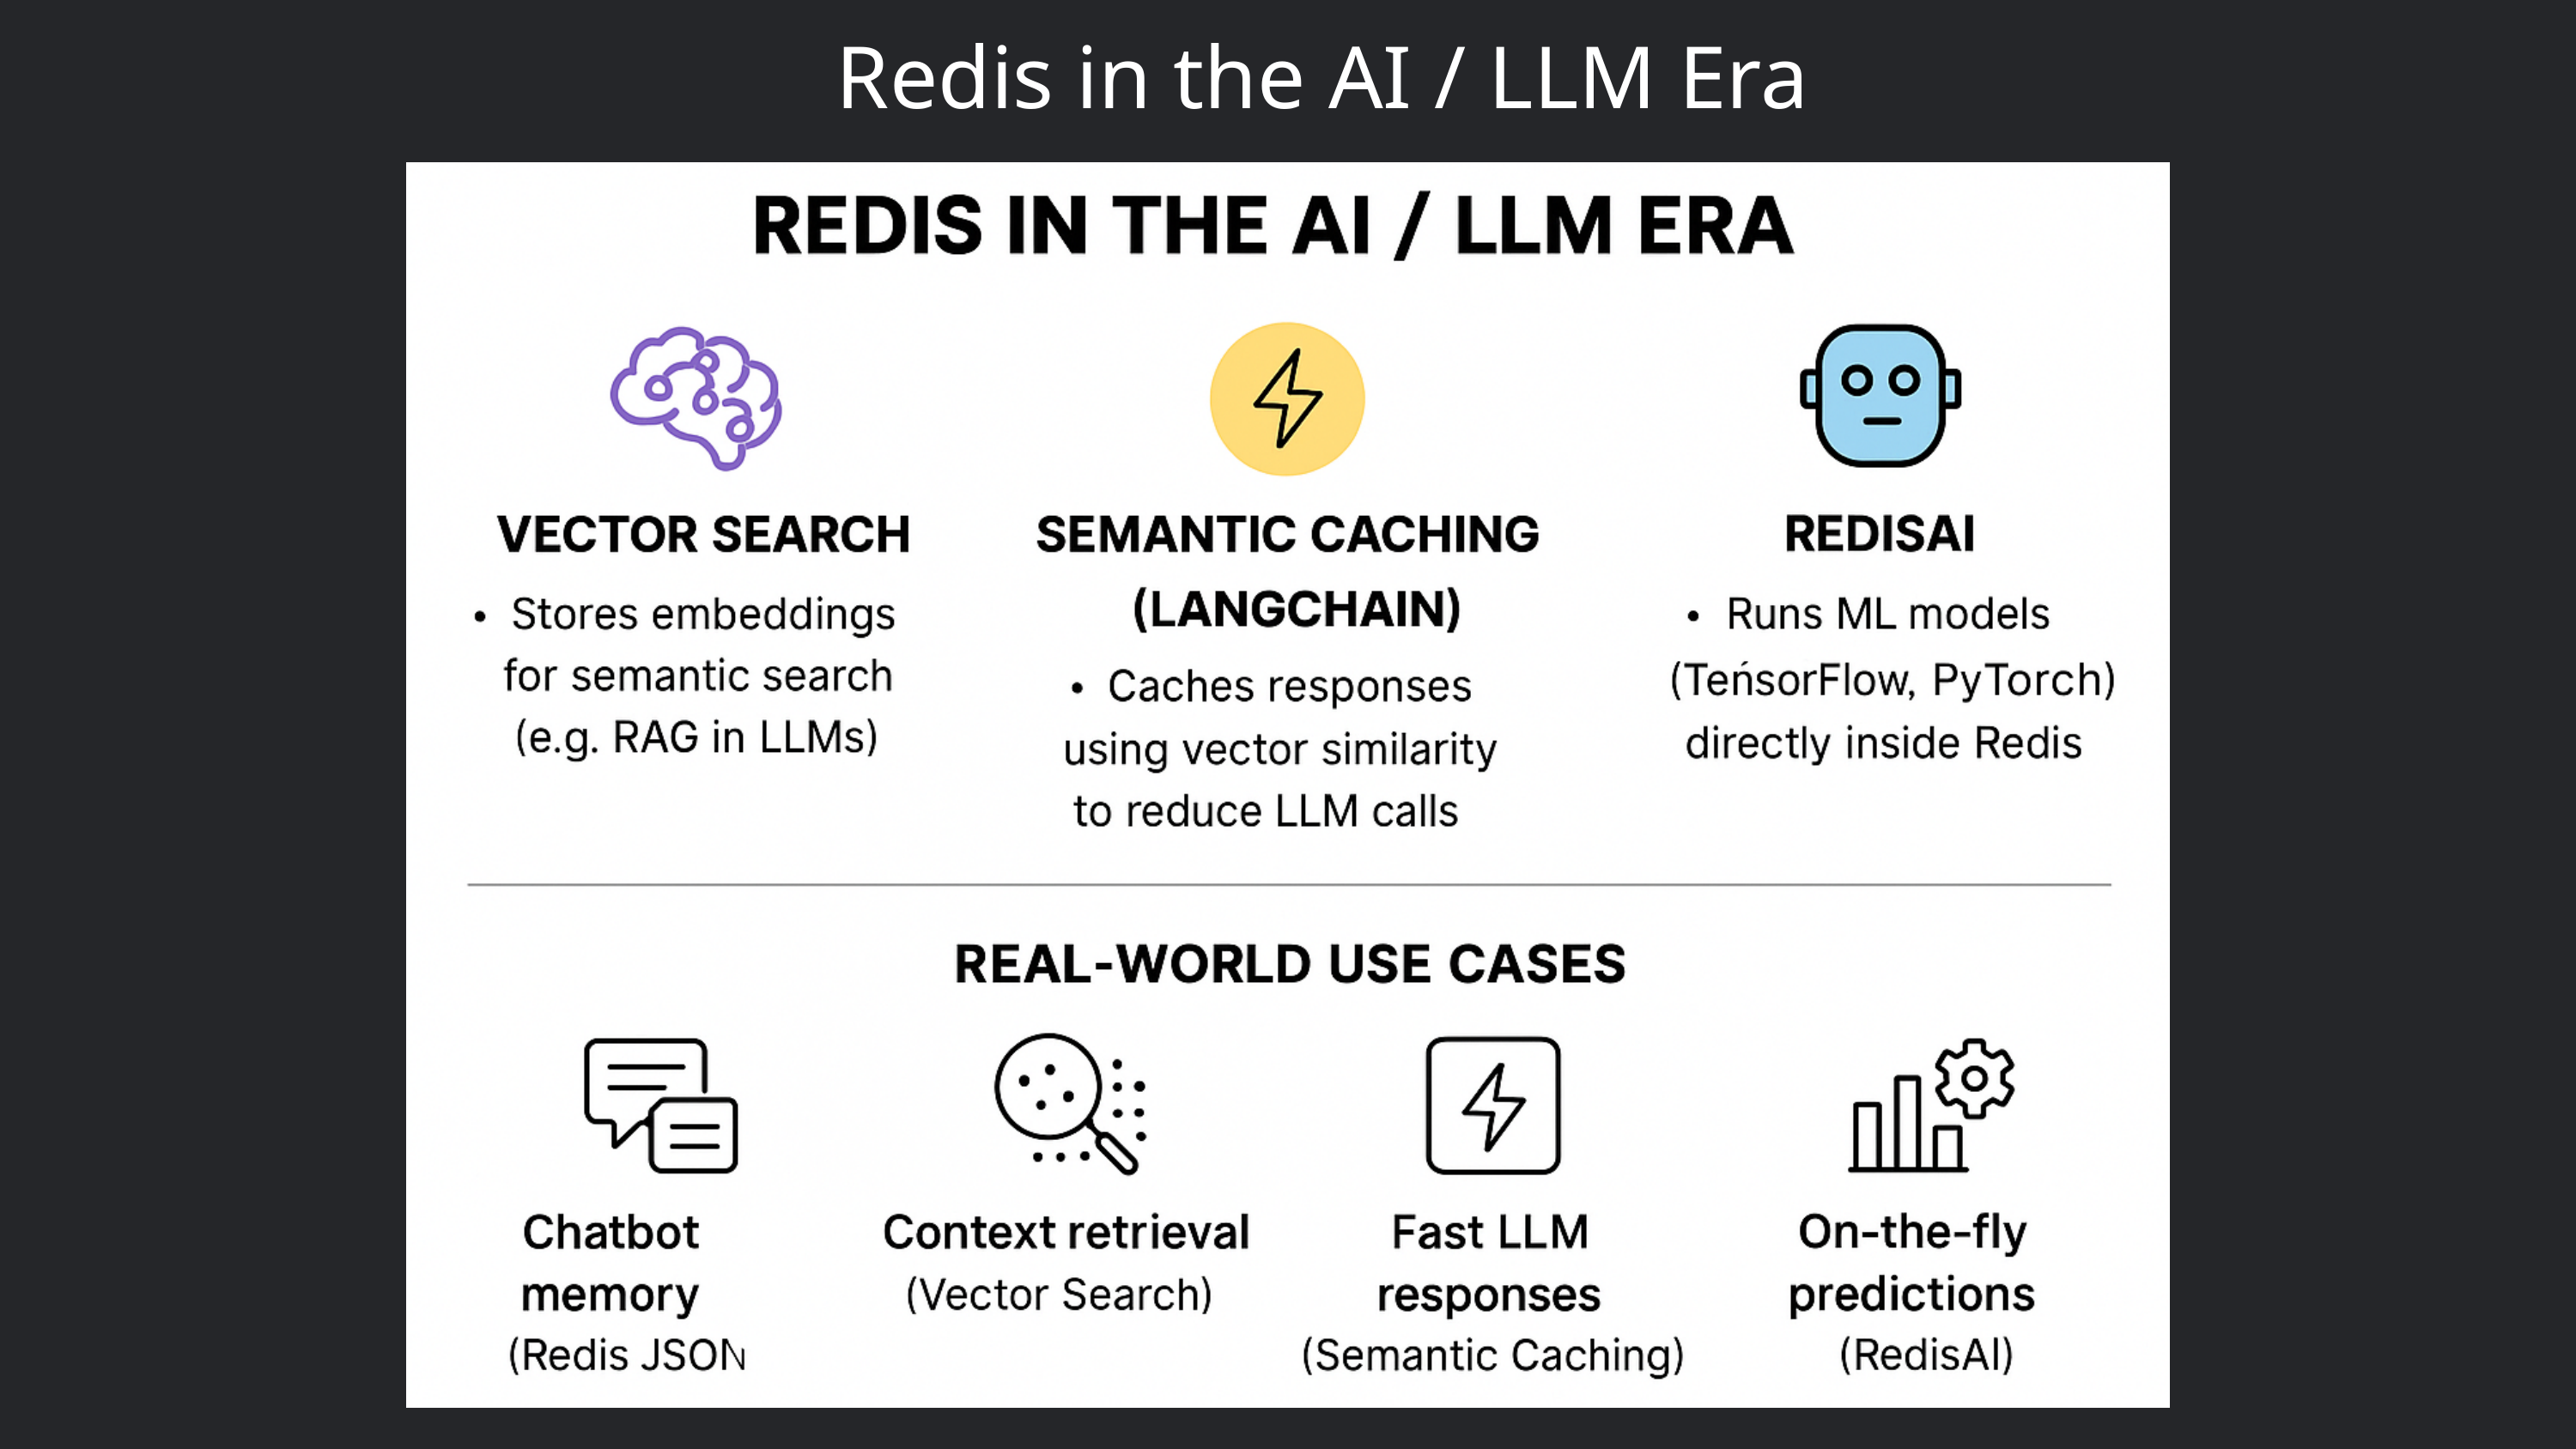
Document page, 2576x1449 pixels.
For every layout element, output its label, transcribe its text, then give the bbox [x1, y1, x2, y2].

text_box Redis in the AI / LLM Era [626, 22, 2020, 126]
text_box [406, 162, 2170, 1408]
